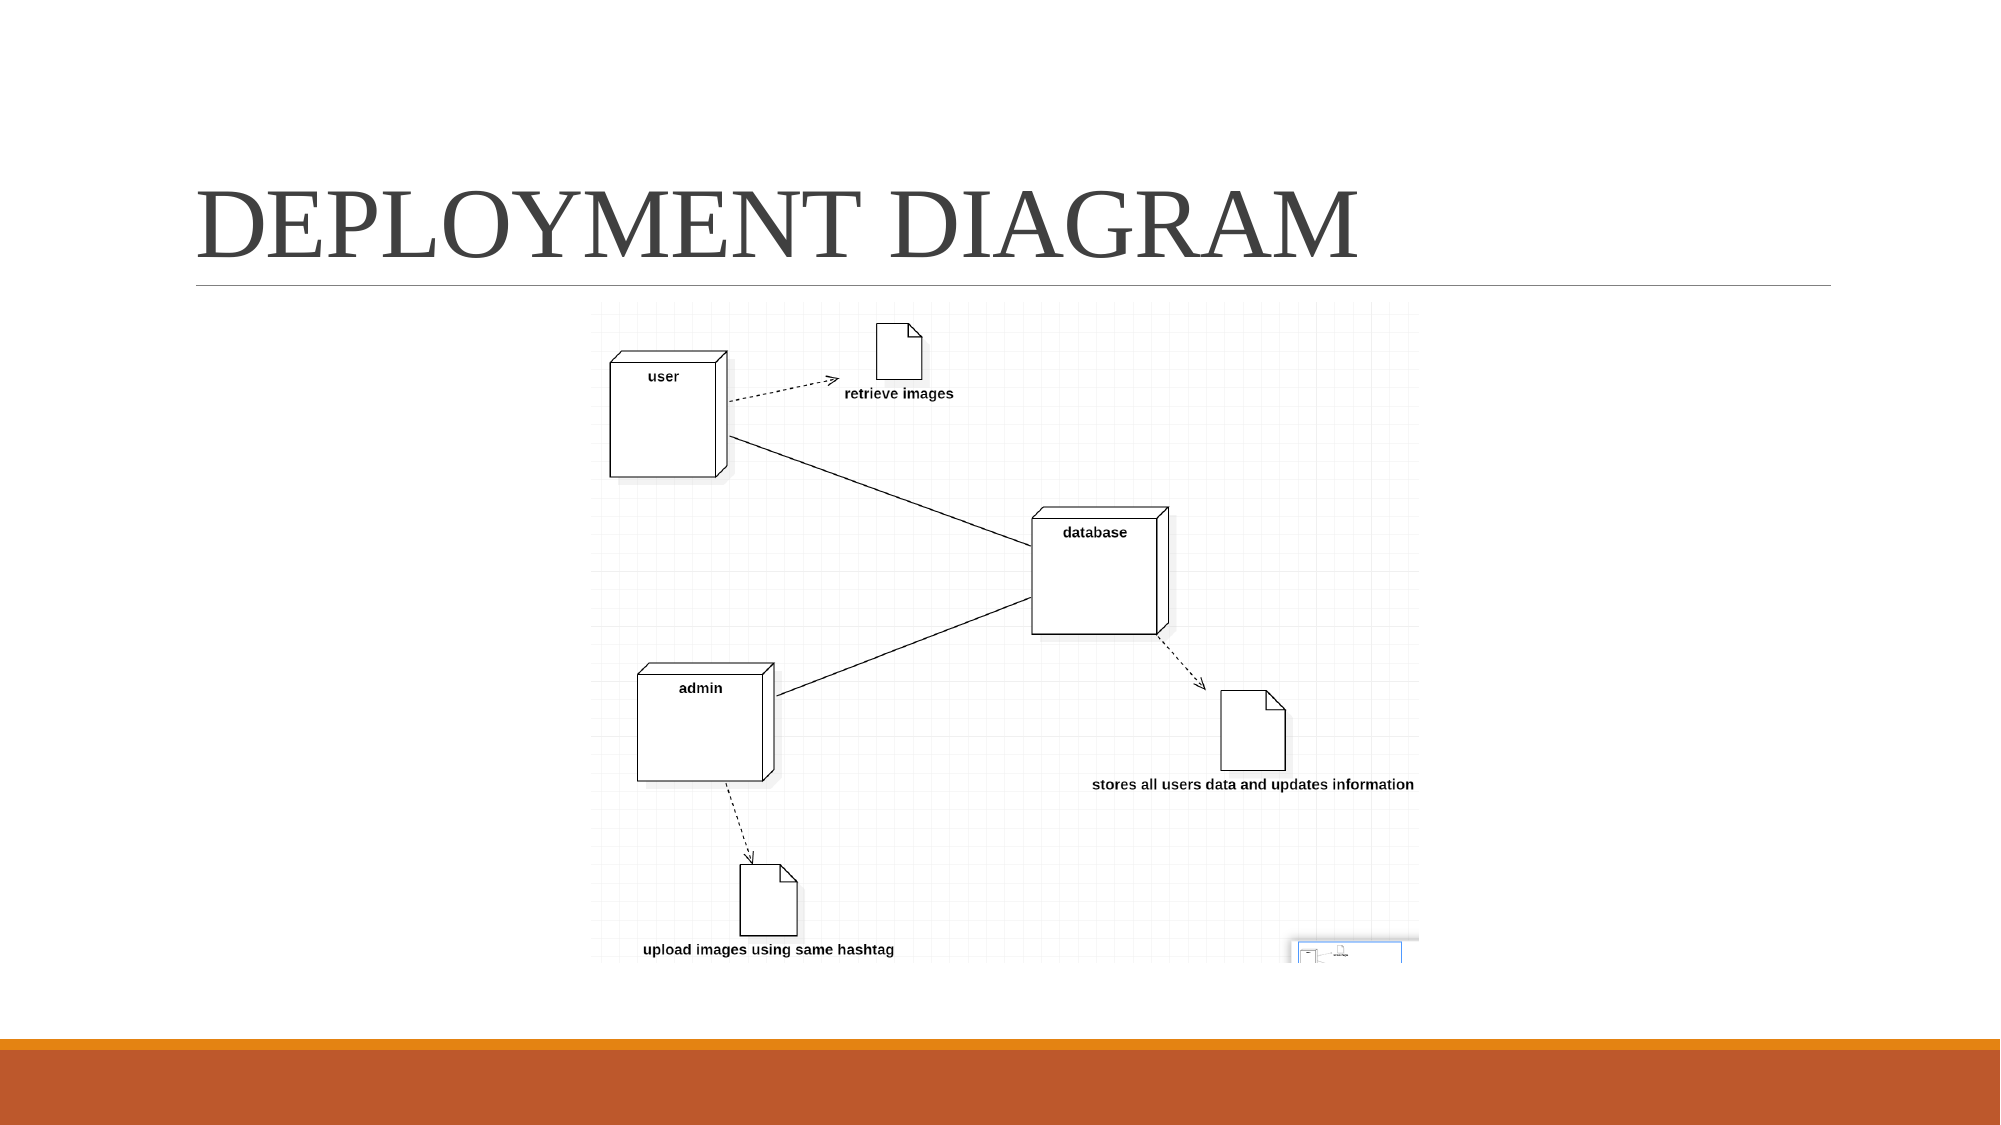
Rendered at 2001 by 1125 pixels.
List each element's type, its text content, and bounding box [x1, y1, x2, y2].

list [590, 302, 1419, 964]
title DEPLOYMENT DIAGRAM [180, 47, 1830, 285]
